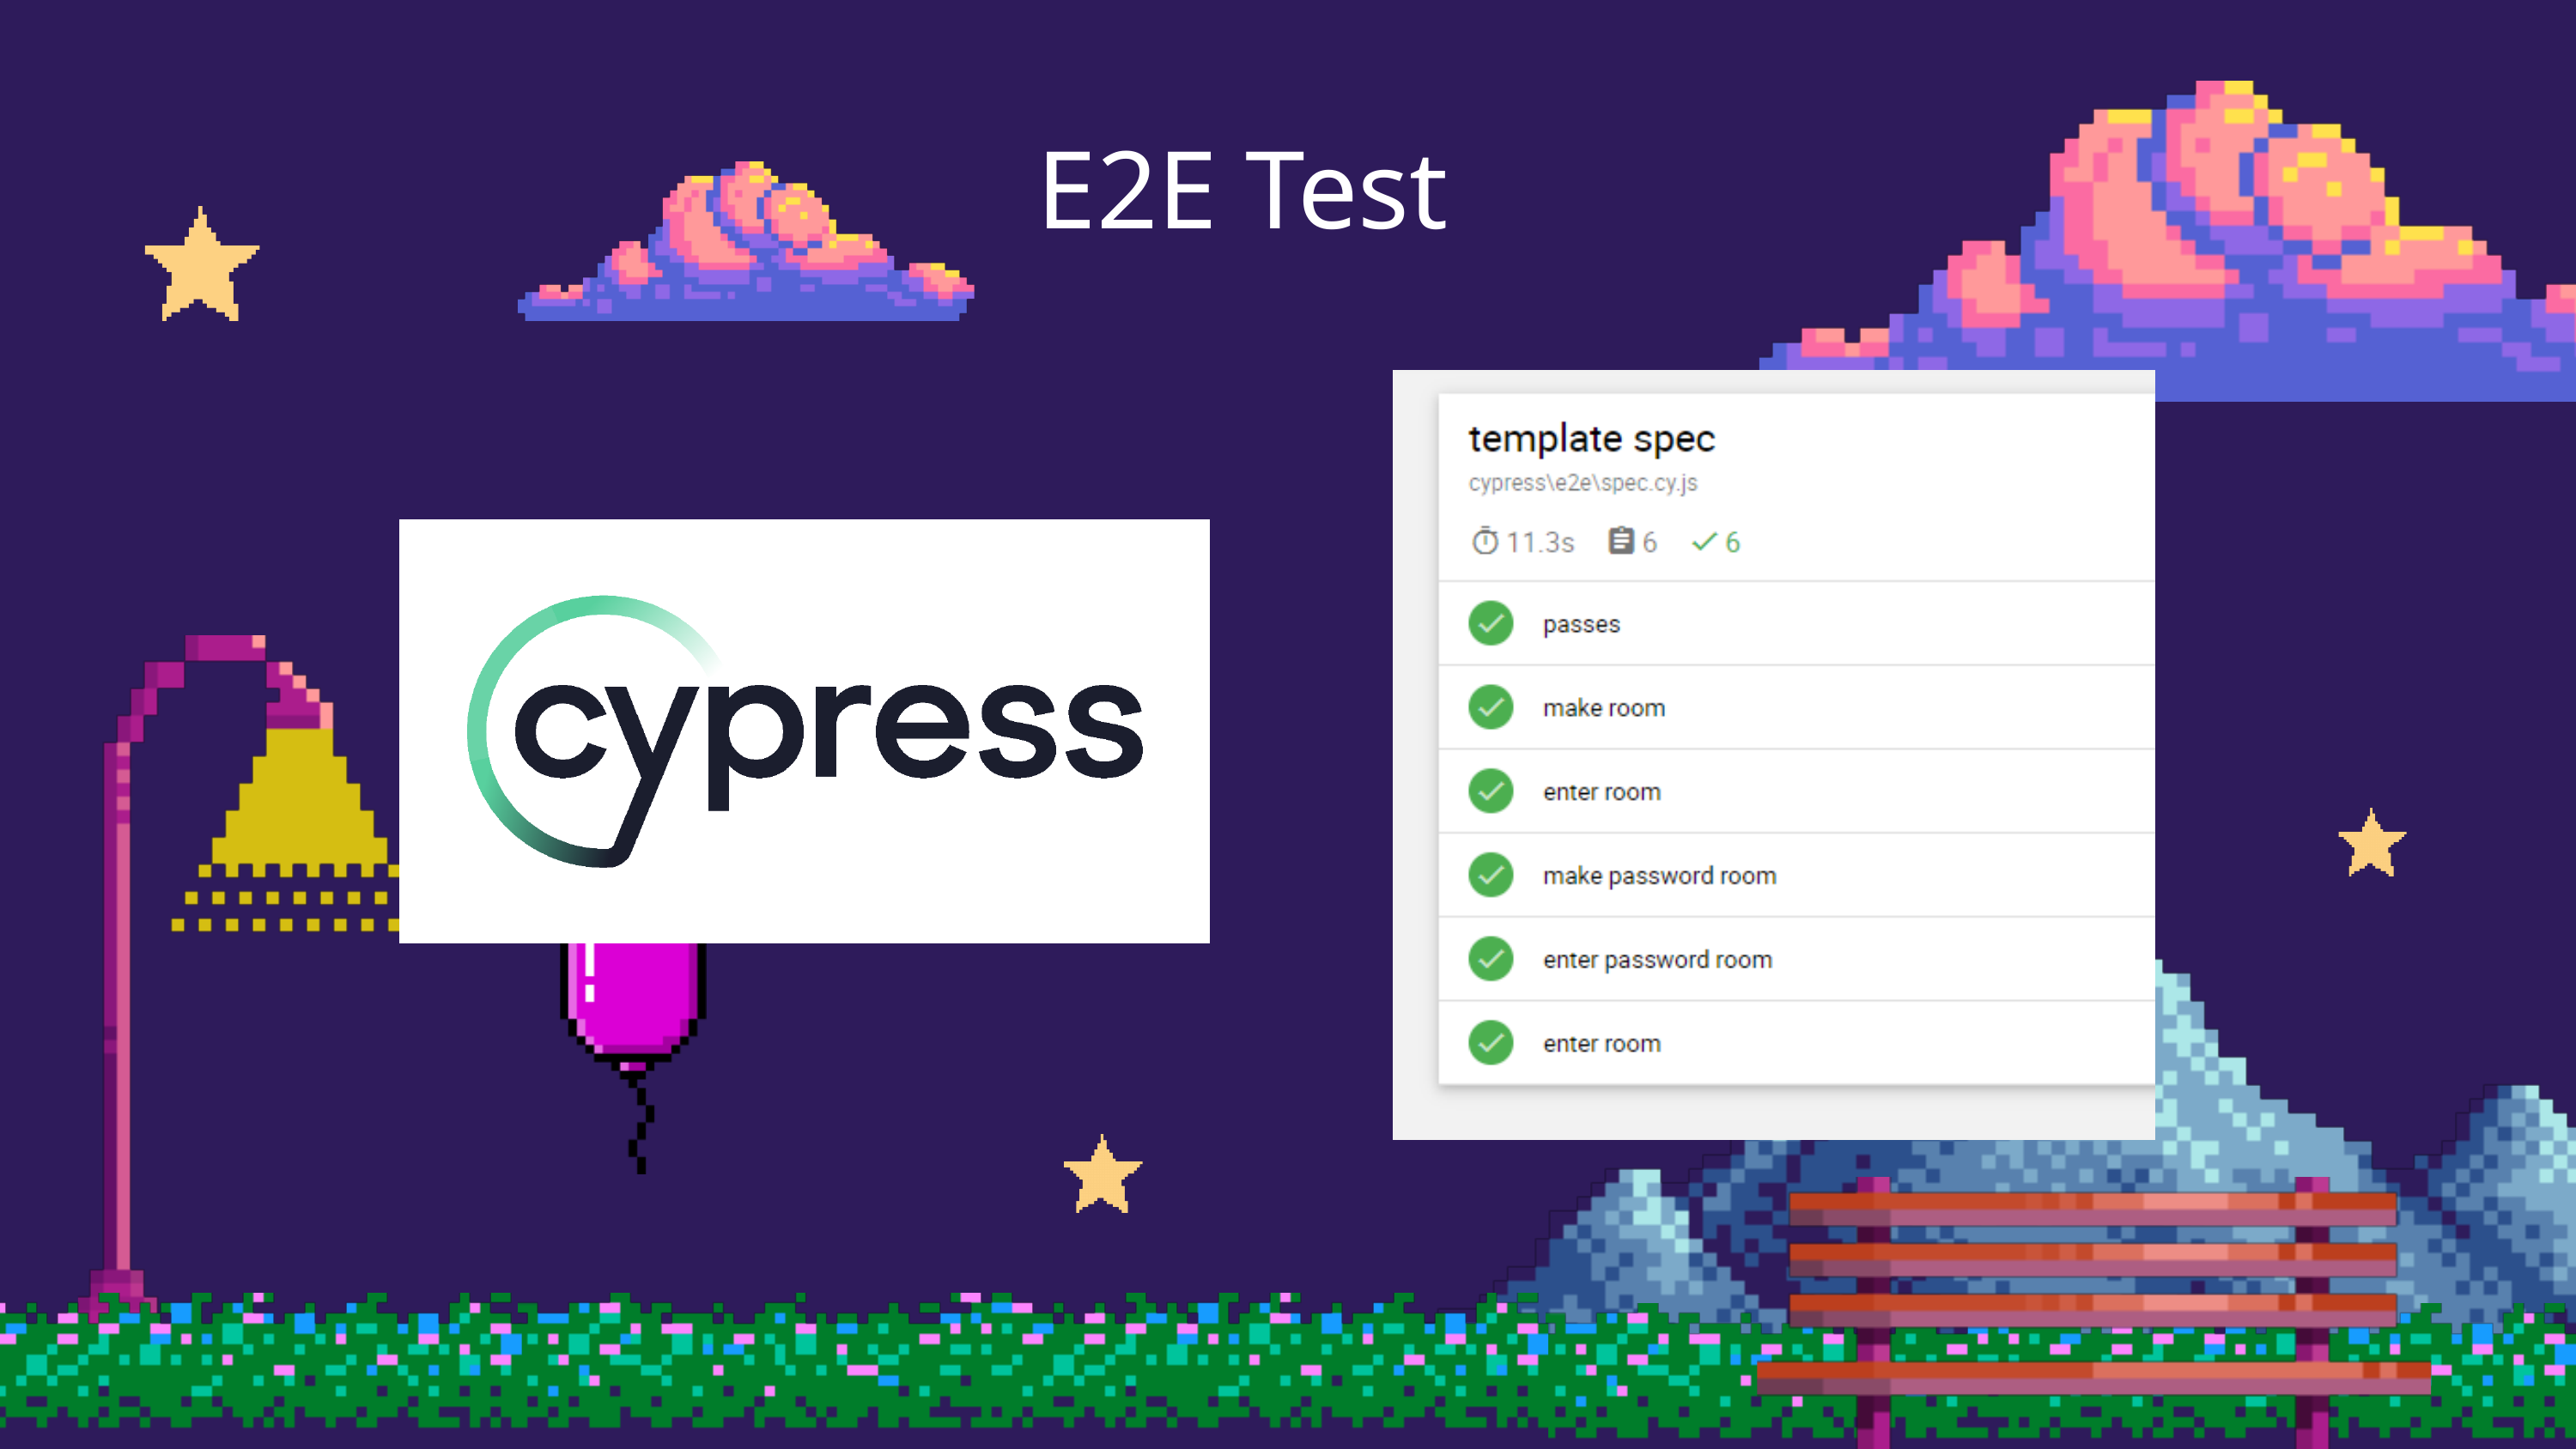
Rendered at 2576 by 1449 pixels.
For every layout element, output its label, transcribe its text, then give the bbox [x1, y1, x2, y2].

text_box [1397, 904, 2576, 1303]
text_box [1757, 1177, 2432, 1449]
text_box [518, 251, 975, 321]
text_box [0, 1293, 522, 1449]
text_box E2E Test [207, 81, 2279, 251]
text_box [1759, 81, 2576, 402]
text_box [77, 635, 429, 1293]
text_box [560, 950, 707, 1174]
picture [1393, 370, 2155, 1140]
text_box [1064, 1134, 1143, 1213]
picture [399, 518, 1210, 943]
text_box [522, 1293, 1549, 1449]
text_box [1549, 1303, 1757, 1449]
text_box [2432, 1303, 2576, 1449]
text_box [2338, 808, 2407, 876]
text_box [144, 206, 260, 321]
